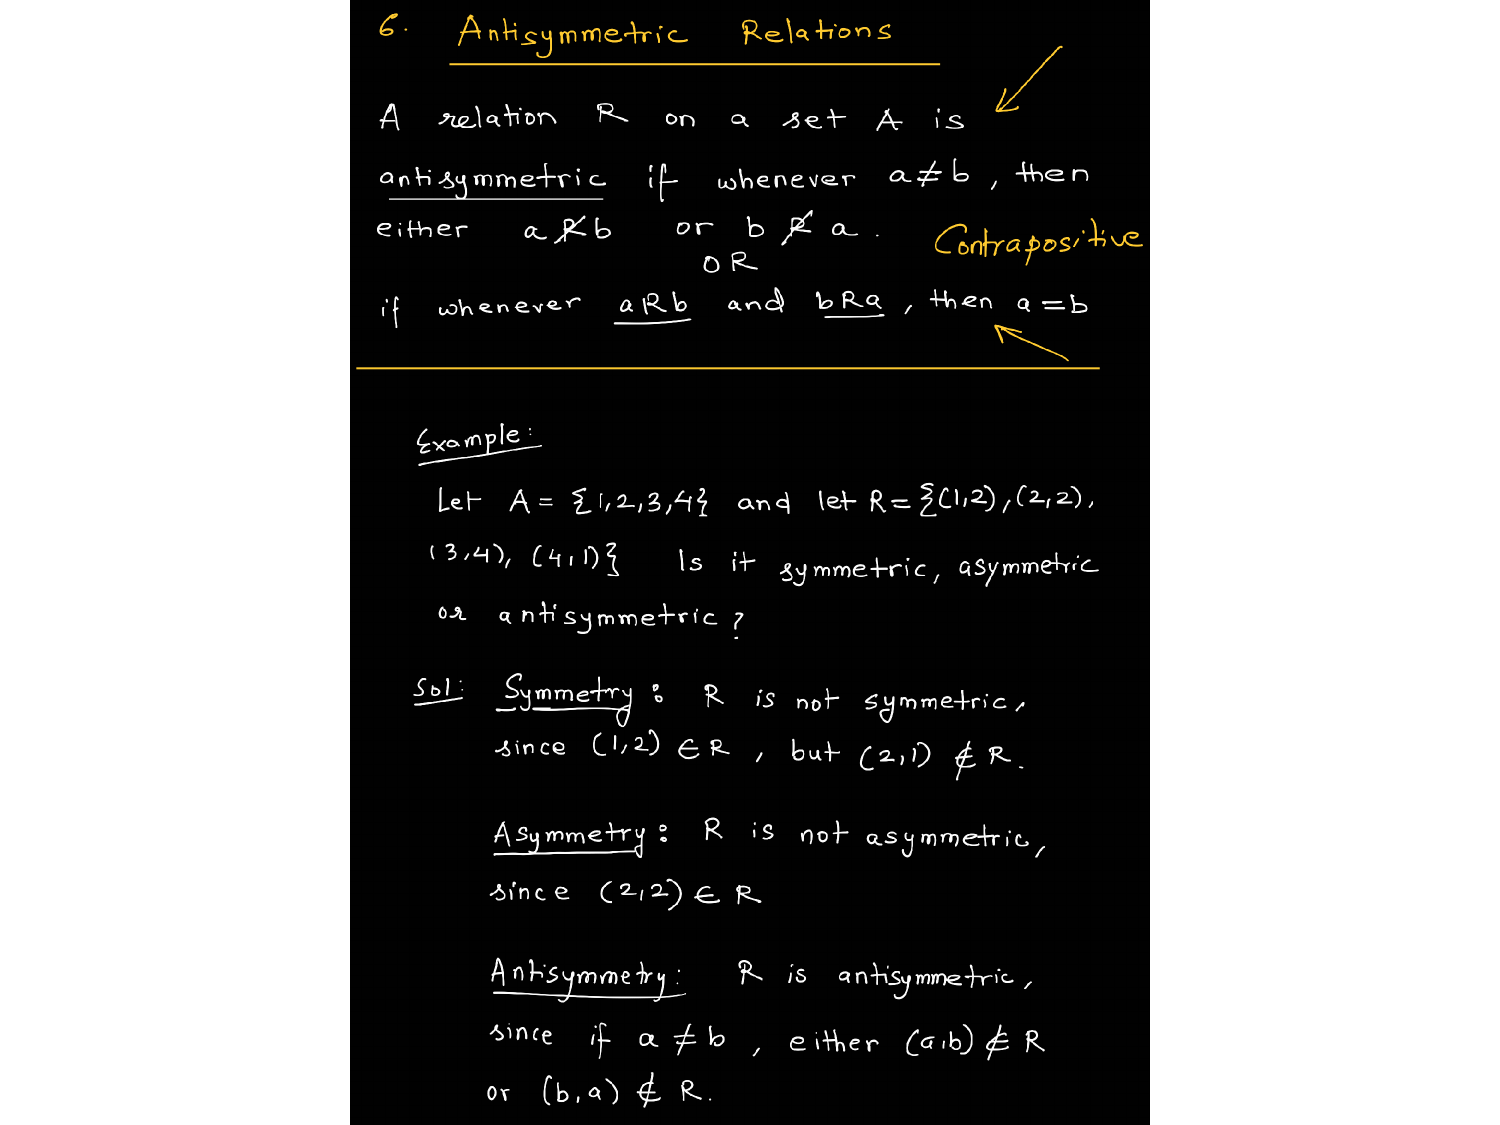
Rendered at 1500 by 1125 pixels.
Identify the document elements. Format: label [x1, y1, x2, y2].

picture [350, 0, 1150, 1125]
